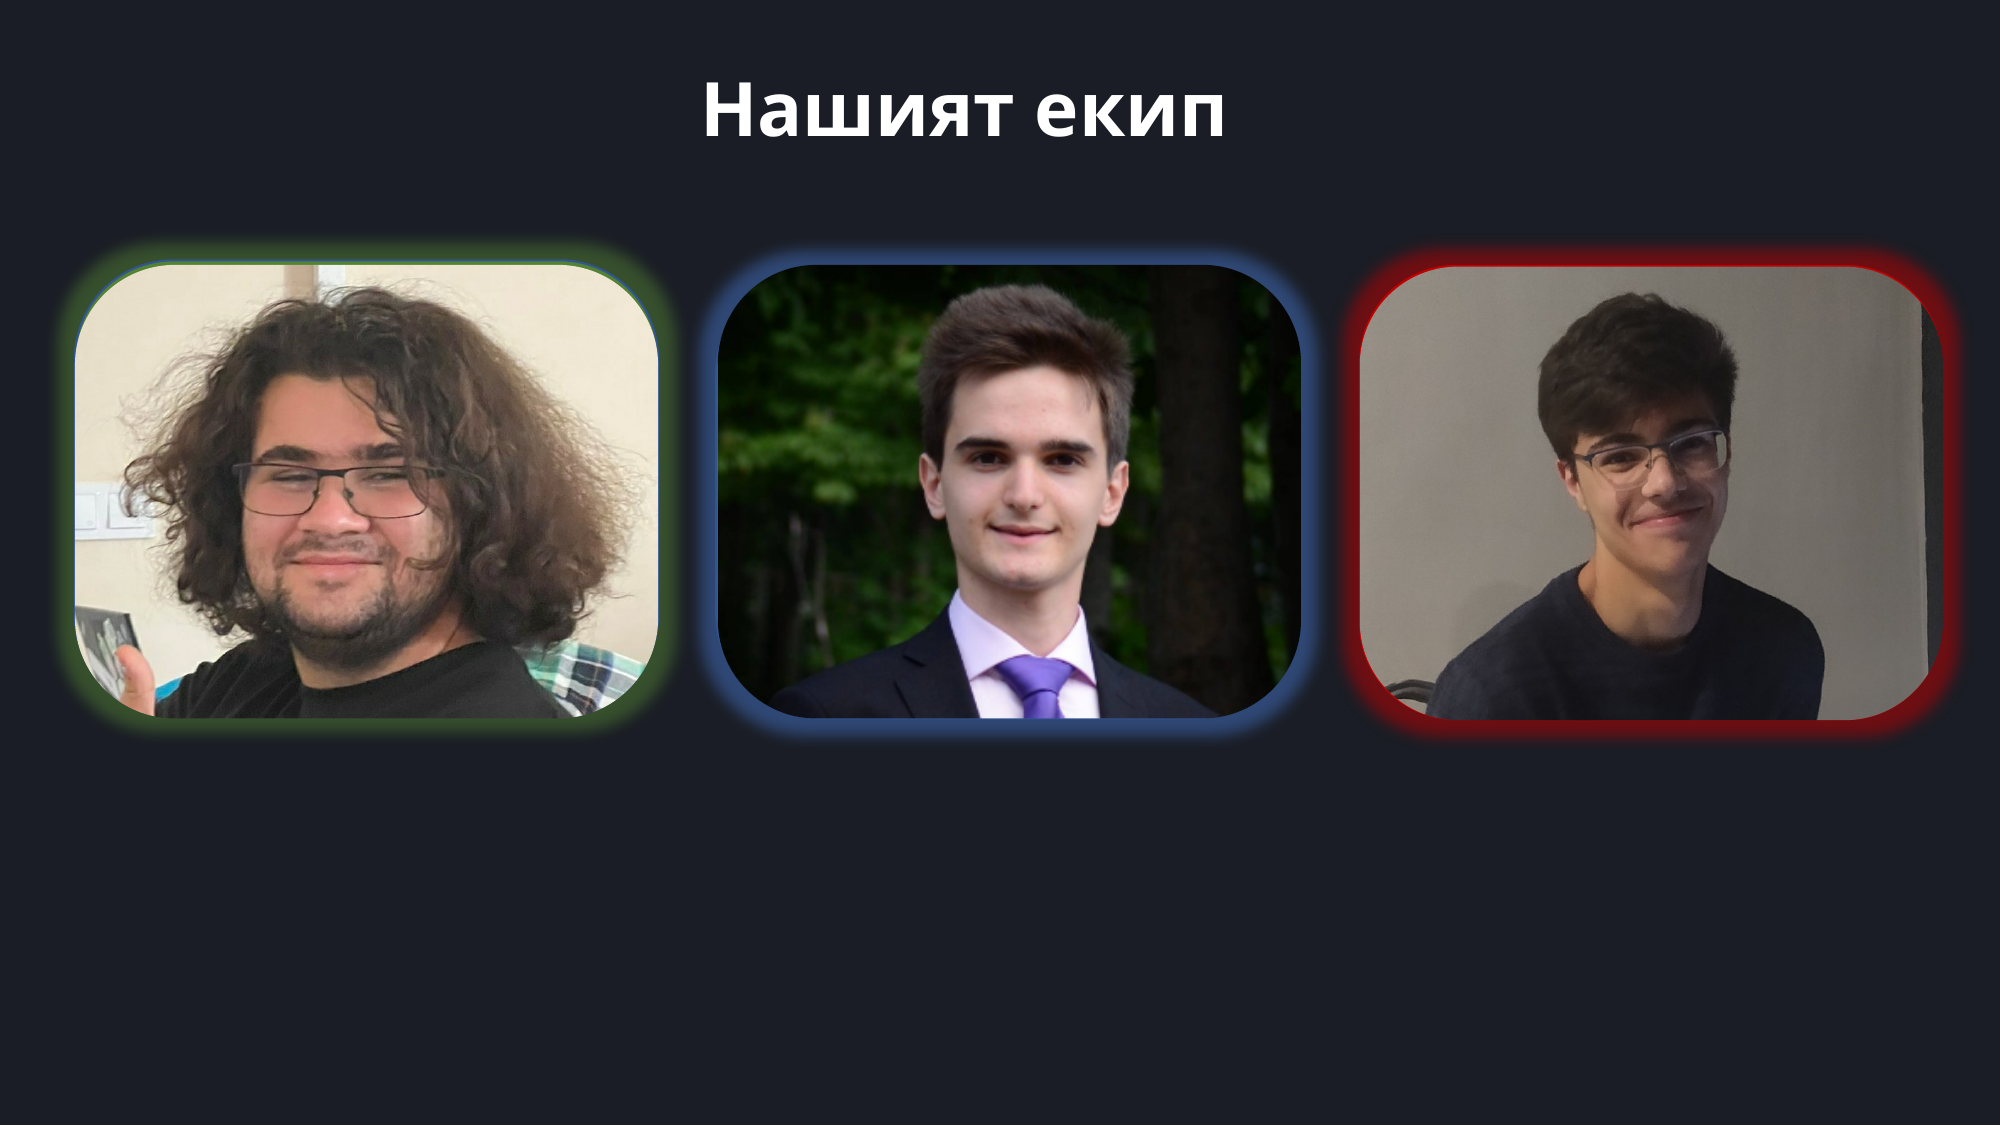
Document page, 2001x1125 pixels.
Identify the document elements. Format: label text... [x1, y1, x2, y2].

text_box Нашият екип [685, 54, 1290, 159]
text_box [143, 259, 590, 264]
picture [1359, 266, 1943, 721]
picture [74, 264, 659, 719]
picture [717, 264, 1302, 719]
